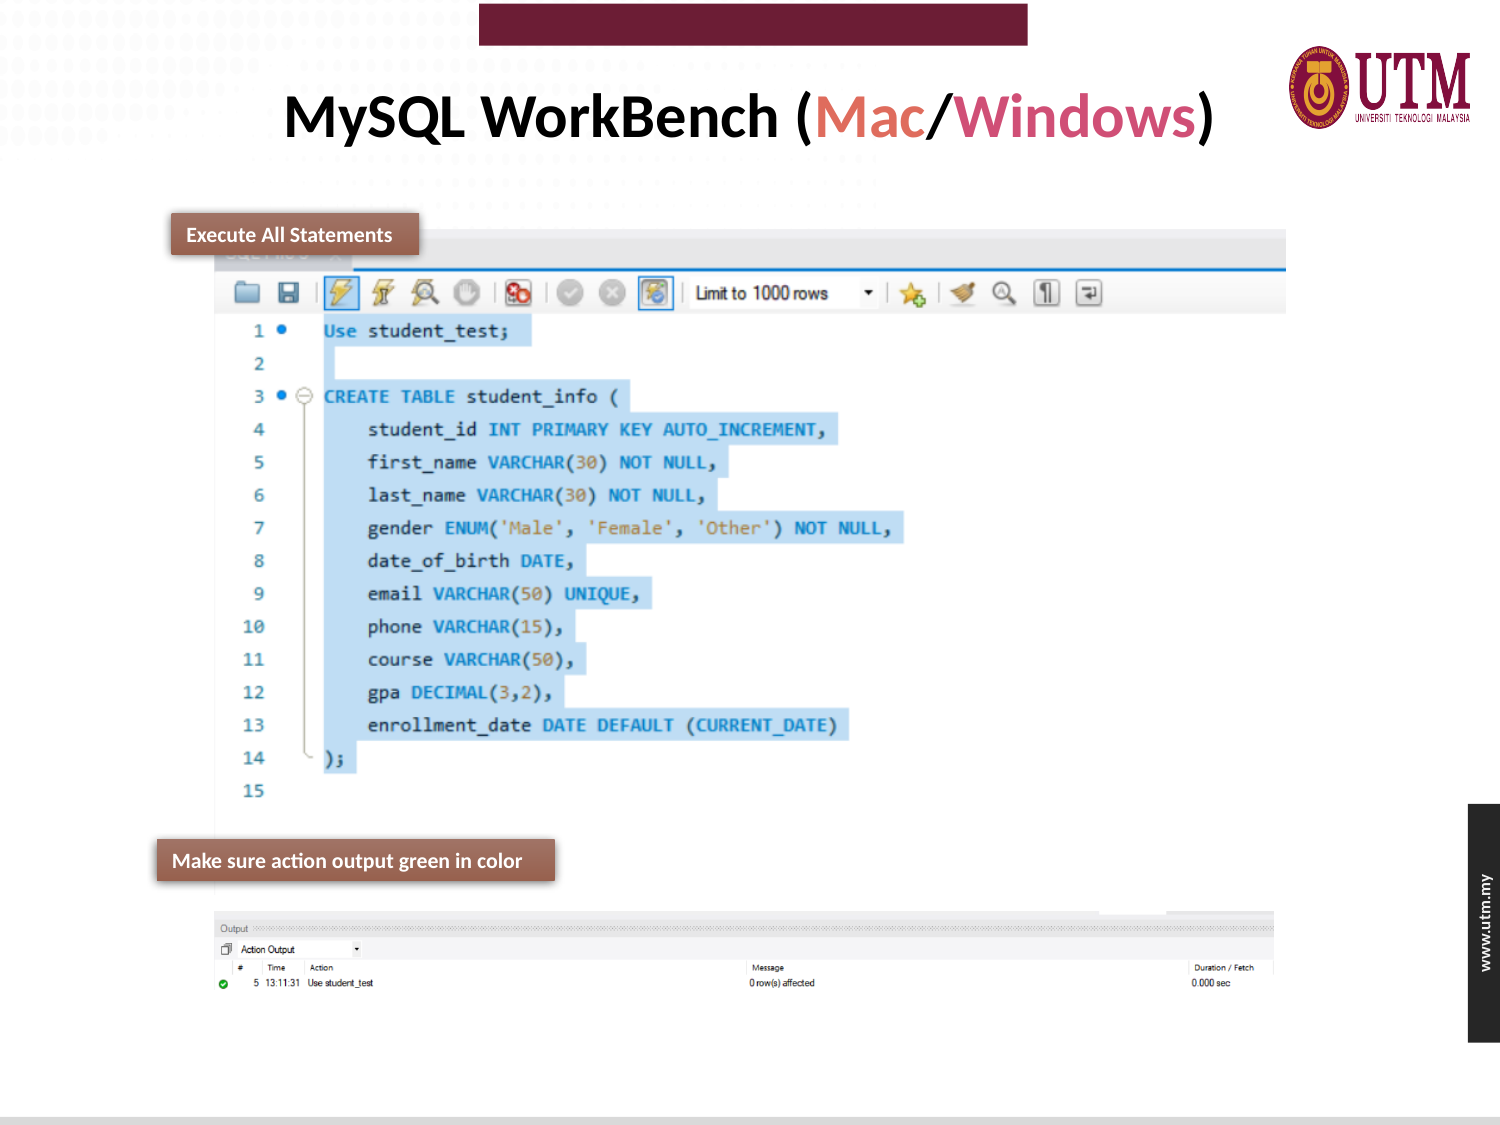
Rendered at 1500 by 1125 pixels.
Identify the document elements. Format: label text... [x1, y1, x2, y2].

picture [214, 911, 1274, 990]
text_box Execute All Statements [171, 213, 420, 255]
picture [1289, 46, 1470, 129]
title MySQL WorkBench (Mac/Windows) [103, 59, 1397, 175]
text_box Make sure action output green in color [157, 839, 214, 881]
picture [0, 0, 1286, 895]
